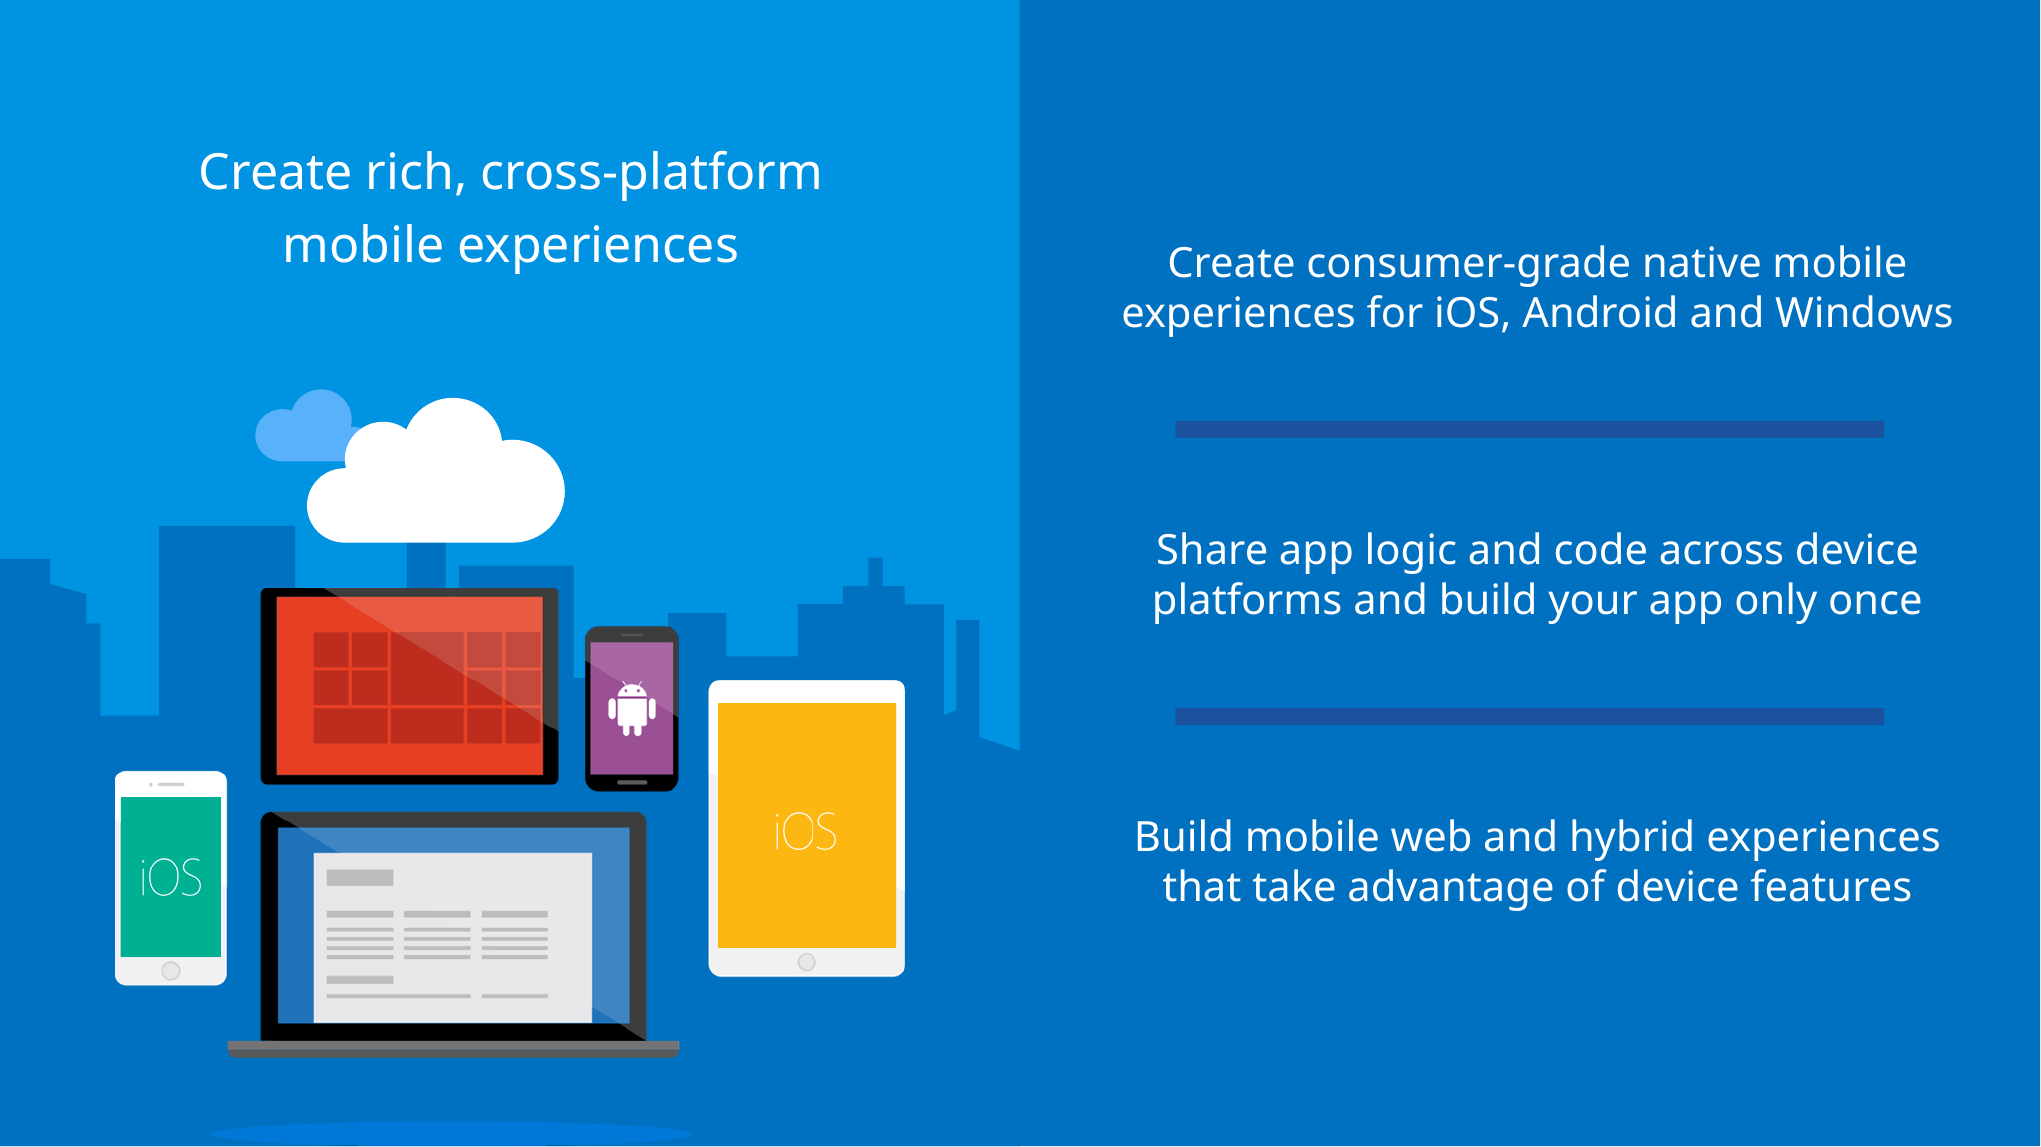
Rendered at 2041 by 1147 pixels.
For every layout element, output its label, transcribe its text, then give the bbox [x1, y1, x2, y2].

picture [115, 588, 905, 1147]
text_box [0, 389, 1021, 1147]
text_box [0, 0, 1019, 389]
text_box Build mobile web and hybrid experiences that take advantage of device features [1079, 756, 1980, 965]
text_box Share app logic and code across device platforms and build your app only once [1056, 468, 2003, 678]
text_box Create consumer-grade native mobile experiences for iOS, Android and Windows [1080, 181, 1979, 390]
text_box [1175, 420, 1885, 439]
text_box [1019, 0, 2041, 1147]
text_box Create rich, cross-platform mobile experiences [2, 93, 1019, 306]
text_box [1175, 707, 1885, 726]
